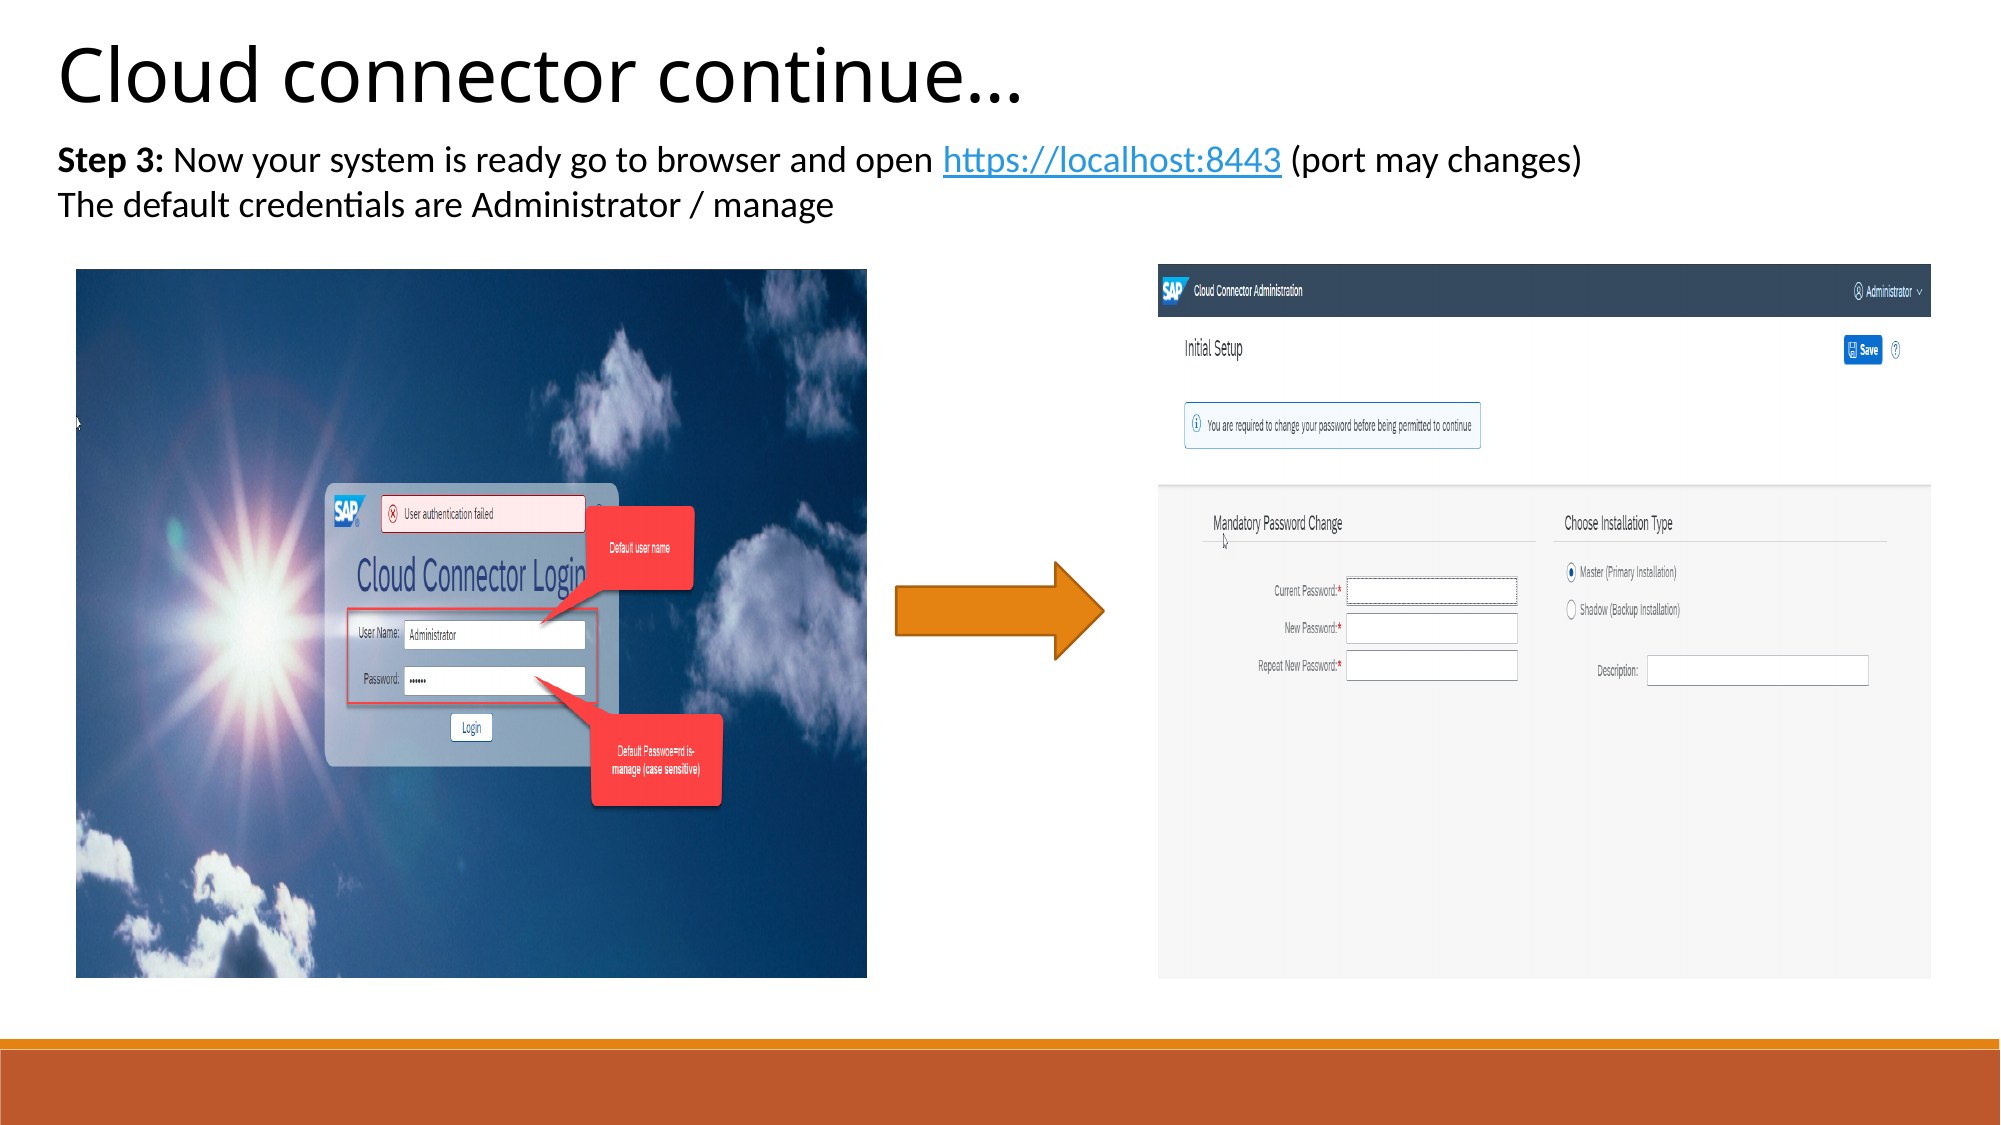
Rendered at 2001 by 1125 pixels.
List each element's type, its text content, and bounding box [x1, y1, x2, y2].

text_box [894, 561, 1105, 661]
text_box Step 3: Now your system is ready go to browser and open https://localhost:8443 (port may changes) The default credentials are Administrator / manage [42, 127, 1874, 233]
text_box Cloud connector continue… [42, 30, 1319, 127]
picture [1157, 263, 1932, 979]
picture [75, 269, 868, 978]
